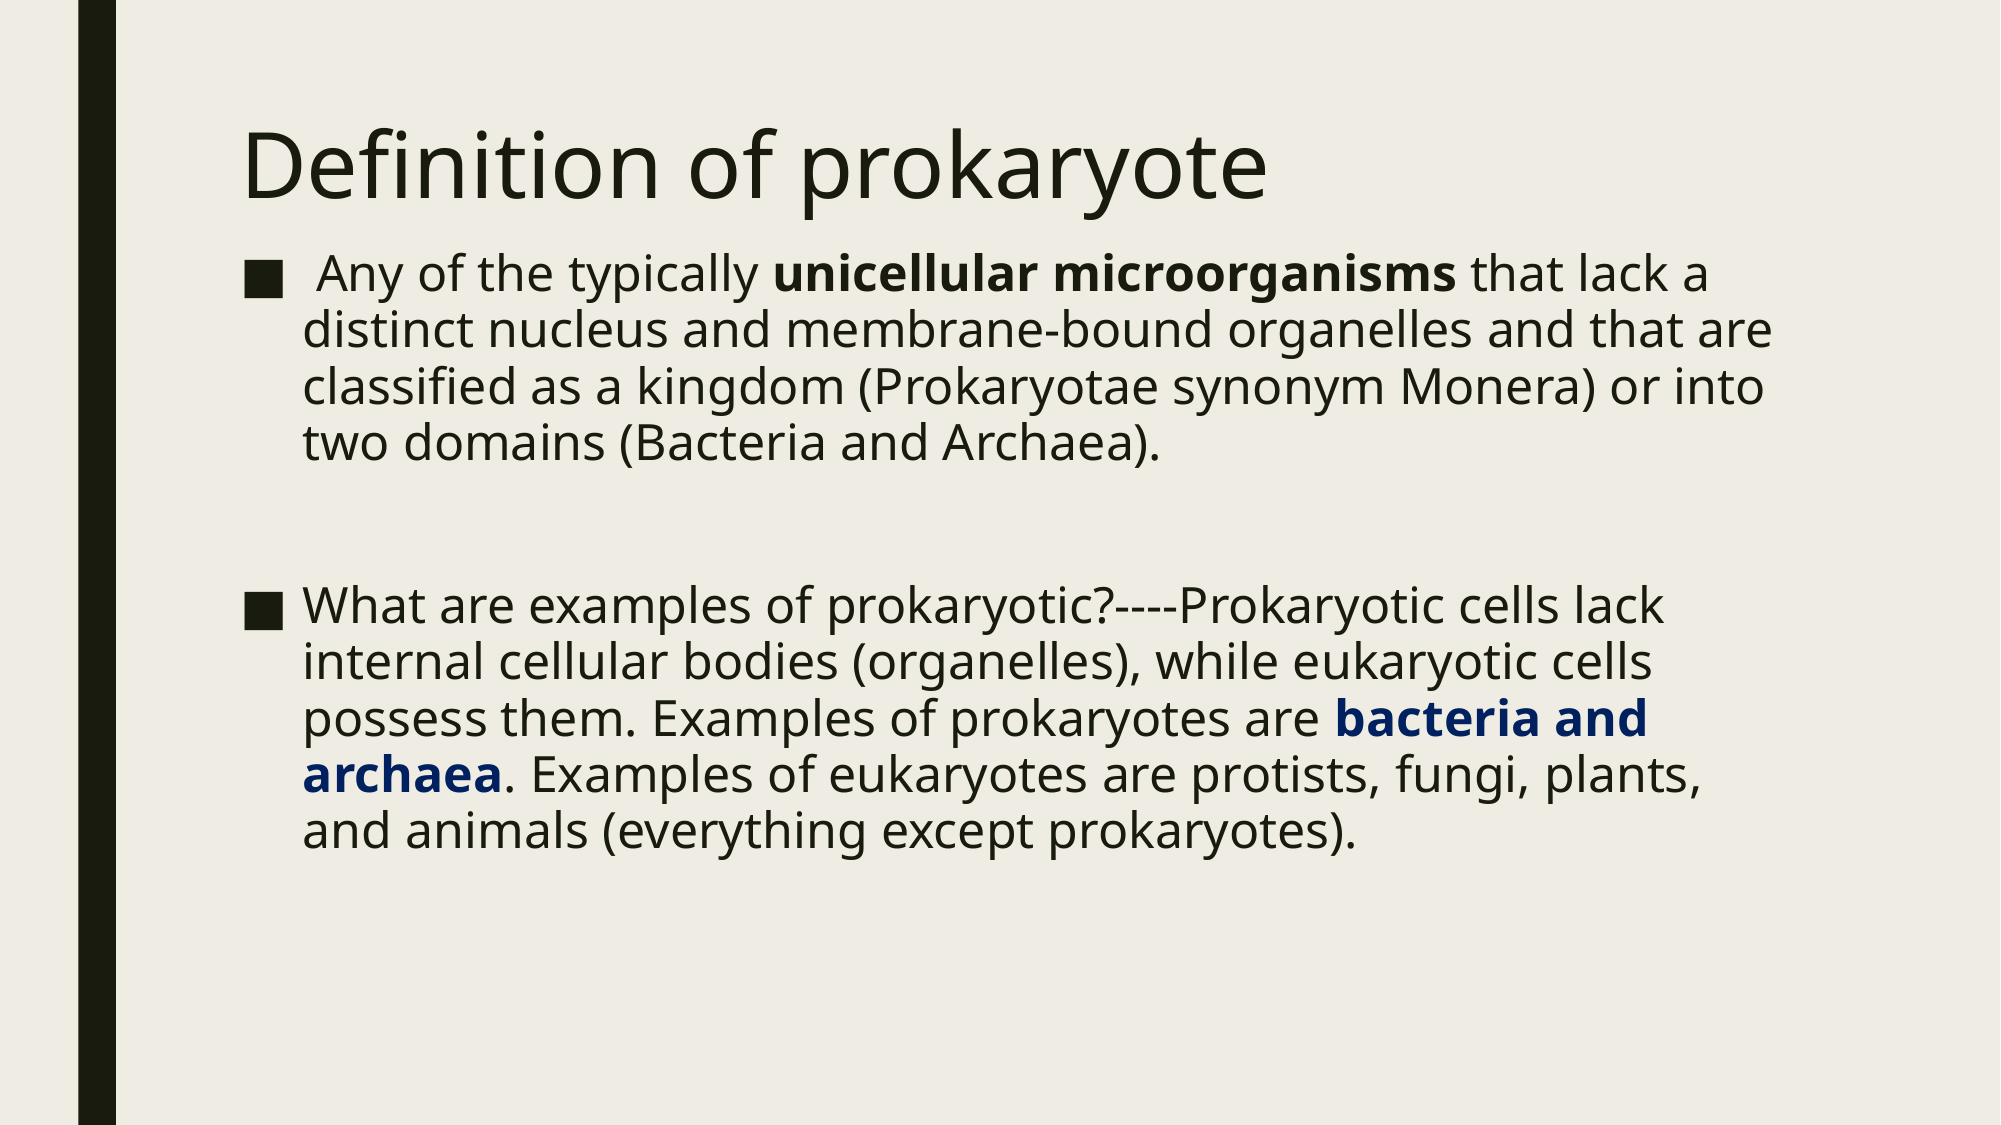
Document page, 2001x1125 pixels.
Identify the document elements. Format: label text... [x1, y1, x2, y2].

title Definition of prokaryote [225, 112, 1800, 238]
list Any of the typically unicellular microorganisms that lack a distinct nucleus and membrane-bound organelles and that are classified as a kingdom (Prokaryotae synonym Monera) or into two domains (Bacteria and Archaea). What are examples of prokaryotic?----Prokaryotic cells lack internal cellular bodies (organelles), while eukaryotic cells possess them. Examples of prokaryotes are bacteria and archaea. Examples of eukaryotes are protists, fungi, plants, and animals (everything except prokaryotes). [225, 238, 1800, 963]
